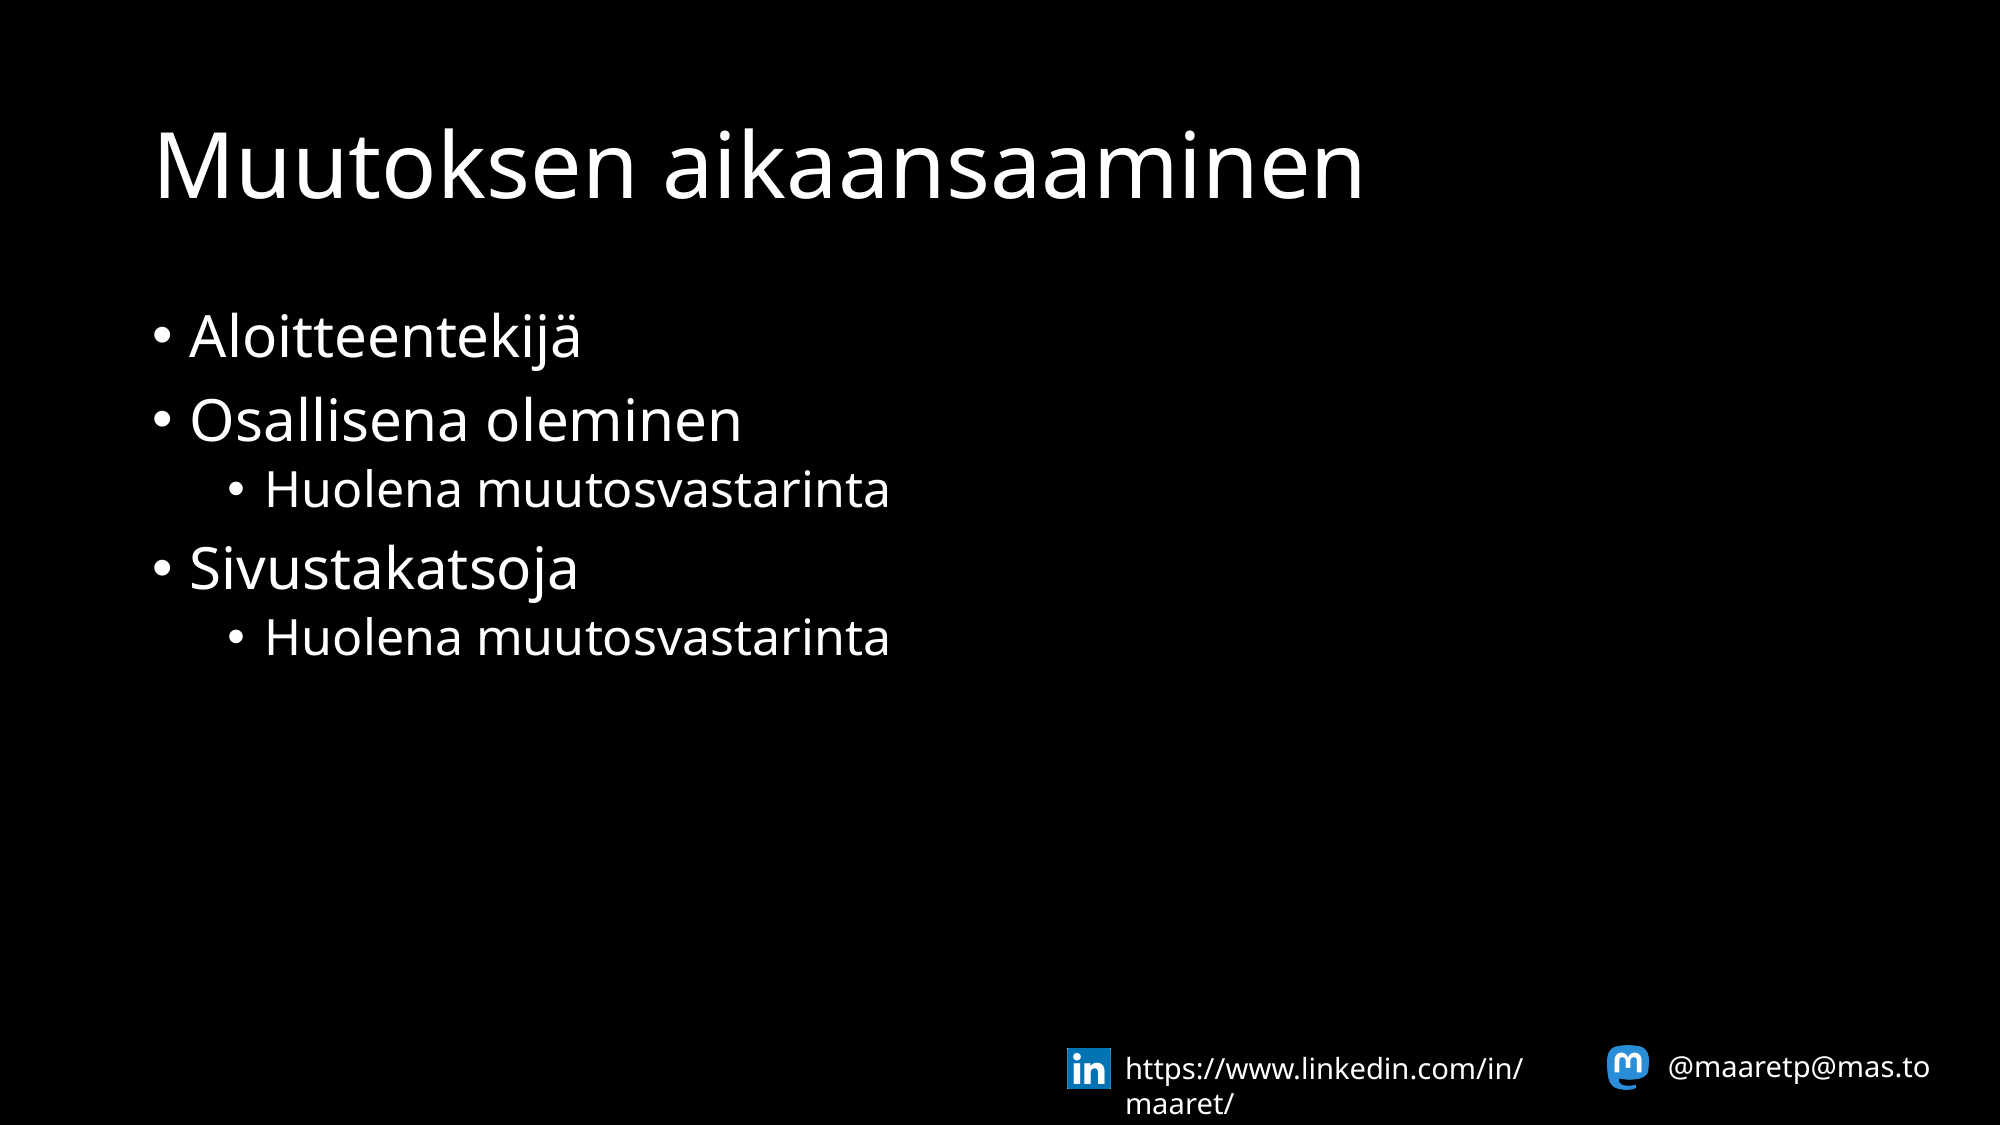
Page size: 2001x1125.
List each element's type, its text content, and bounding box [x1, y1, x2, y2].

title Muutoksen aikaansaaminen [137, 59, 1863, 278]
picture [1067, 1048, 1111, 1089]
picture [1607, 1045, 1649, 1090]
list Aloitteentekijä Osallisena oleminen Huolena muutosvastarinta Sivustakatsoja Huolena muutosvastarinta [137, 299, 1863, 1014]
